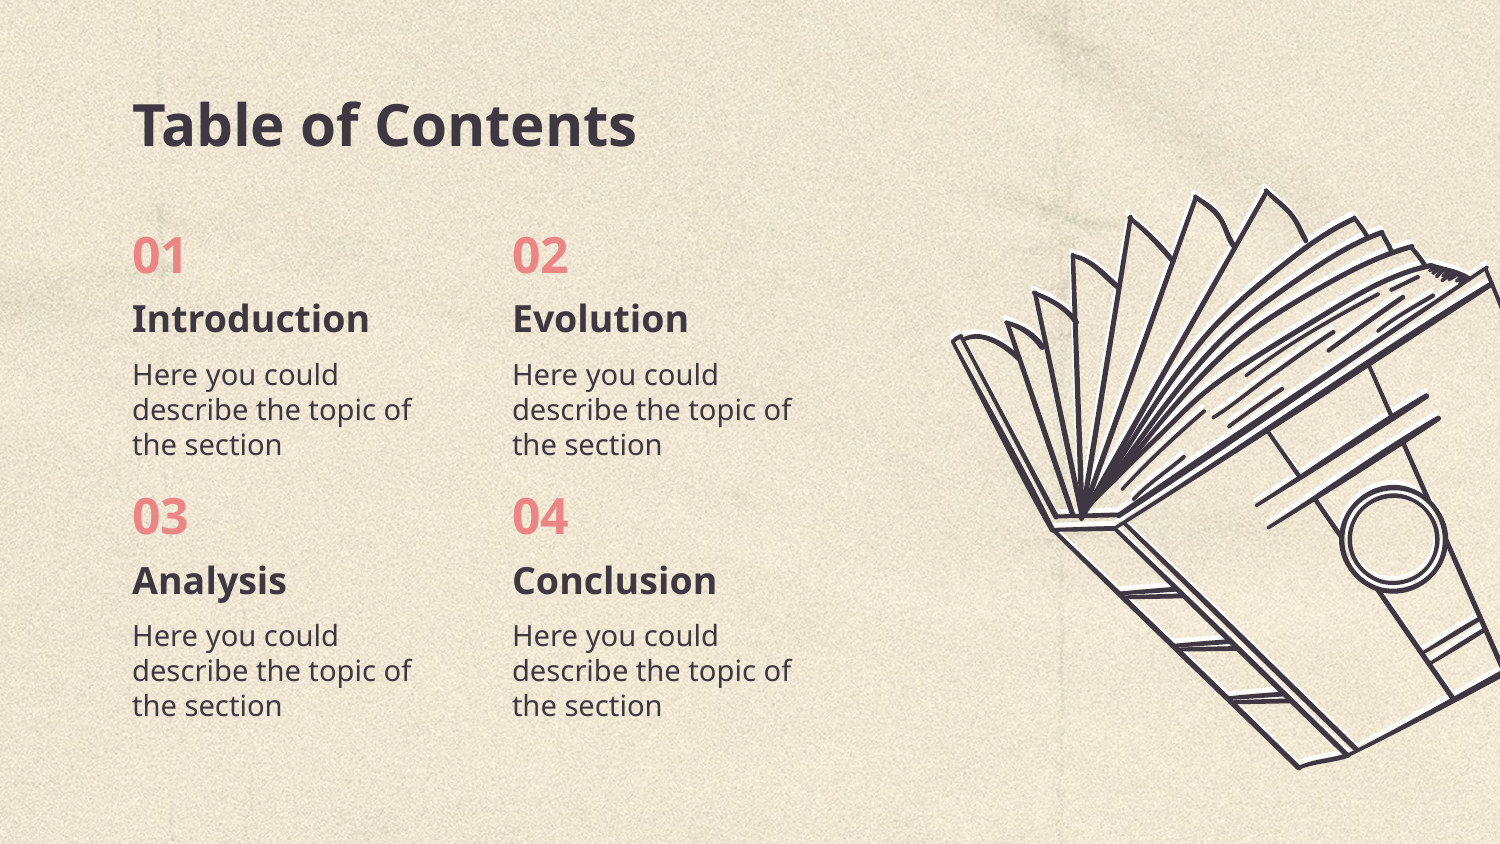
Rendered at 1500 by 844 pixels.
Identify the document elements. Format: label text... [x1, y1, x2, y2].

subtitle Here you could describe the topic of the section [497, 602, 858, 712]
subtitle Here you could describe the topic of the section [116, 602, 478, 712]
title 04 [497, 473, 633, 560]
subtitle Here you could describe the topic of the section [116, 340, 478, 450]
title 01 [116, 212, 253, 299]
subtitle Introduction [116, 280, 478, 340]
title 02 [497, 212, 633, 299]
title 03 [116, 473, 253, 560]
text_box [950, 184, 1500, 190]
subtitle Conclusion [497, 541, 858, 602]
subtitle Evolution [497, 280, 858, 340]
subtitle Analysis [116, 541, 478, 602]
picture [0, 0, 1500, 844]
title Table of Contents [116, 72, 1383, 167]
subtitle Here you could describe the topic of the section [497, 340, 858, 450]
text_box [952, 189, 1500, 770]
